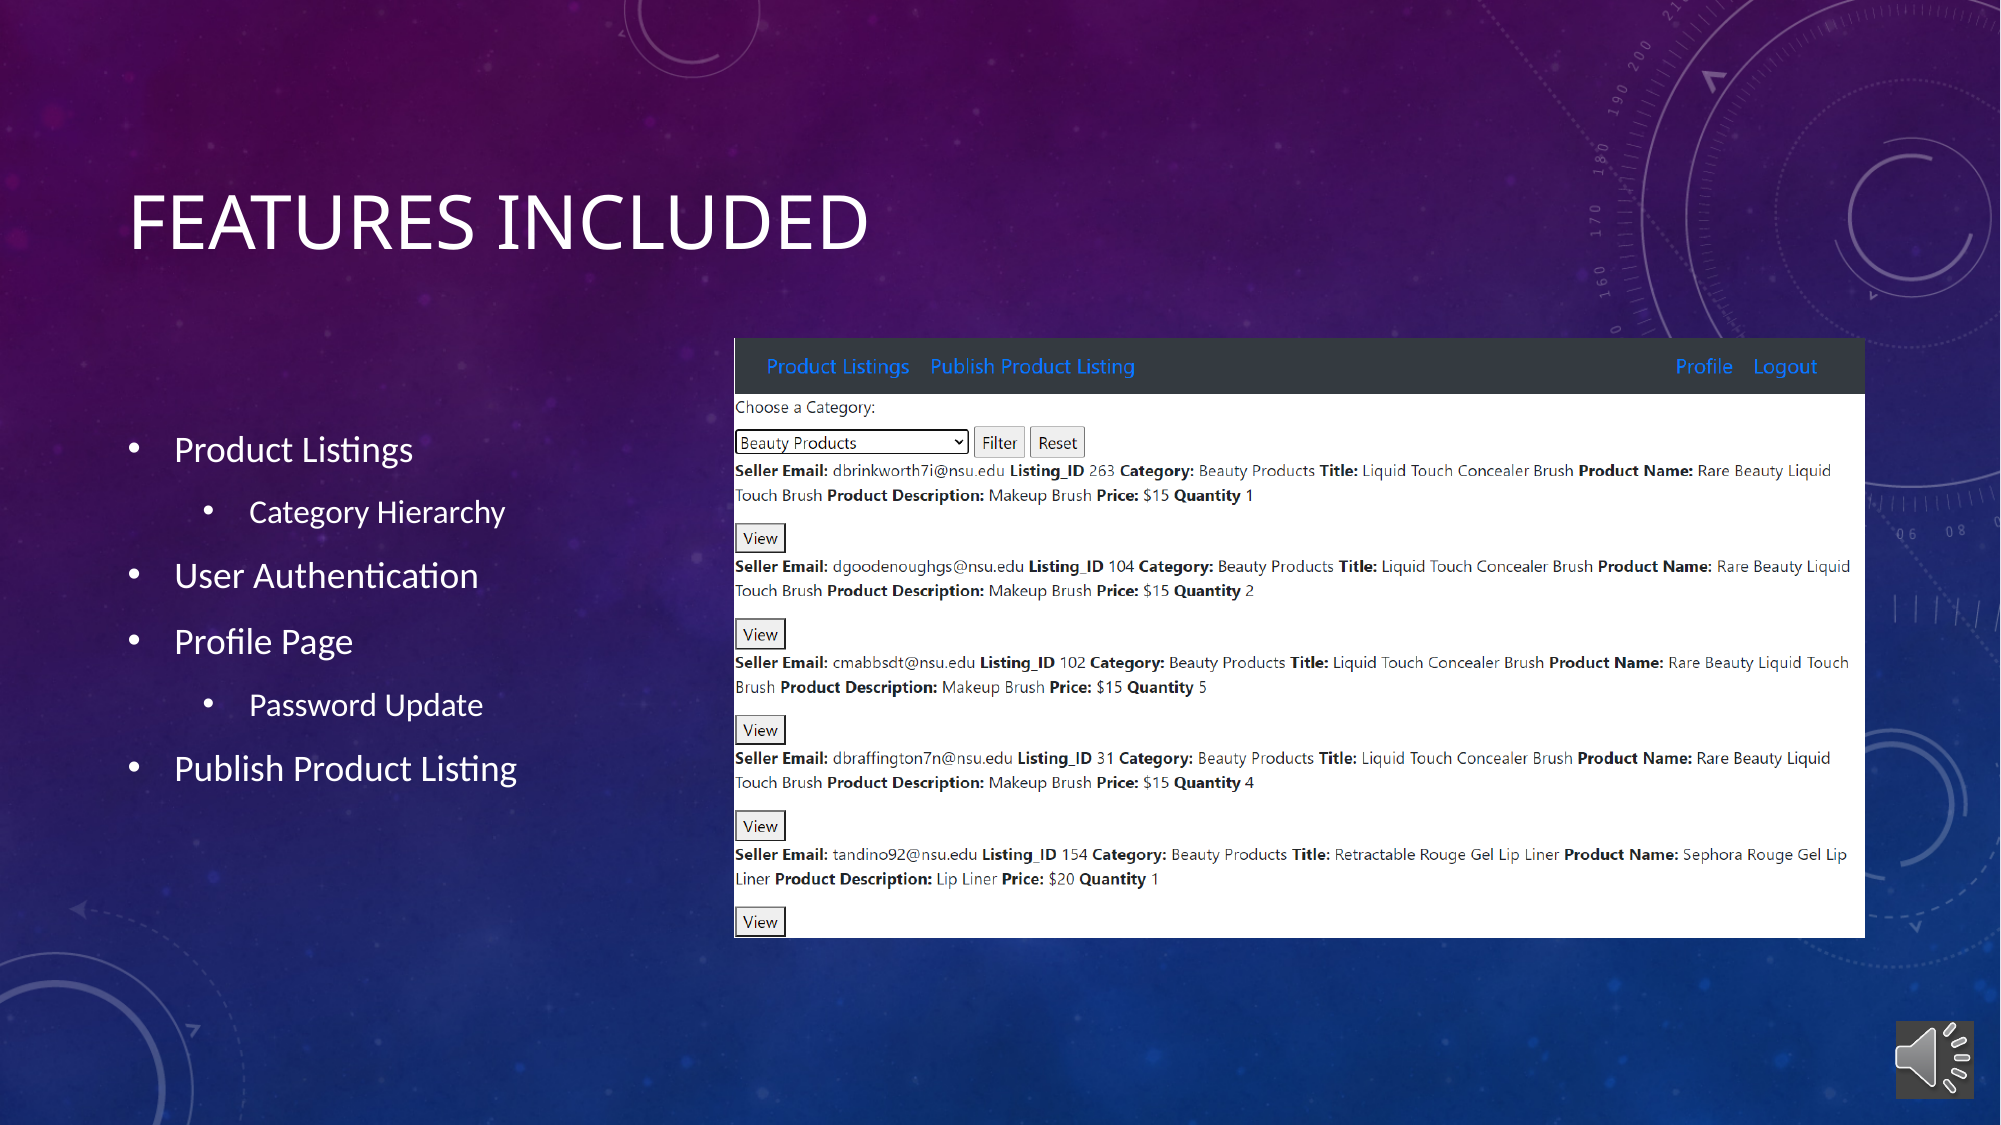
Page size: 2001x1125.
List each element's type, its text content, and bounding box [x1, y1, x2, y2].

title Features included [112, 99, 1144, 339]
list Product Listings Category Hierarchy User Authentication Profile Page Password Update Publish Product Listing [112, 351, 1144, 950]
picture [0, 0, 2001, 1125]
